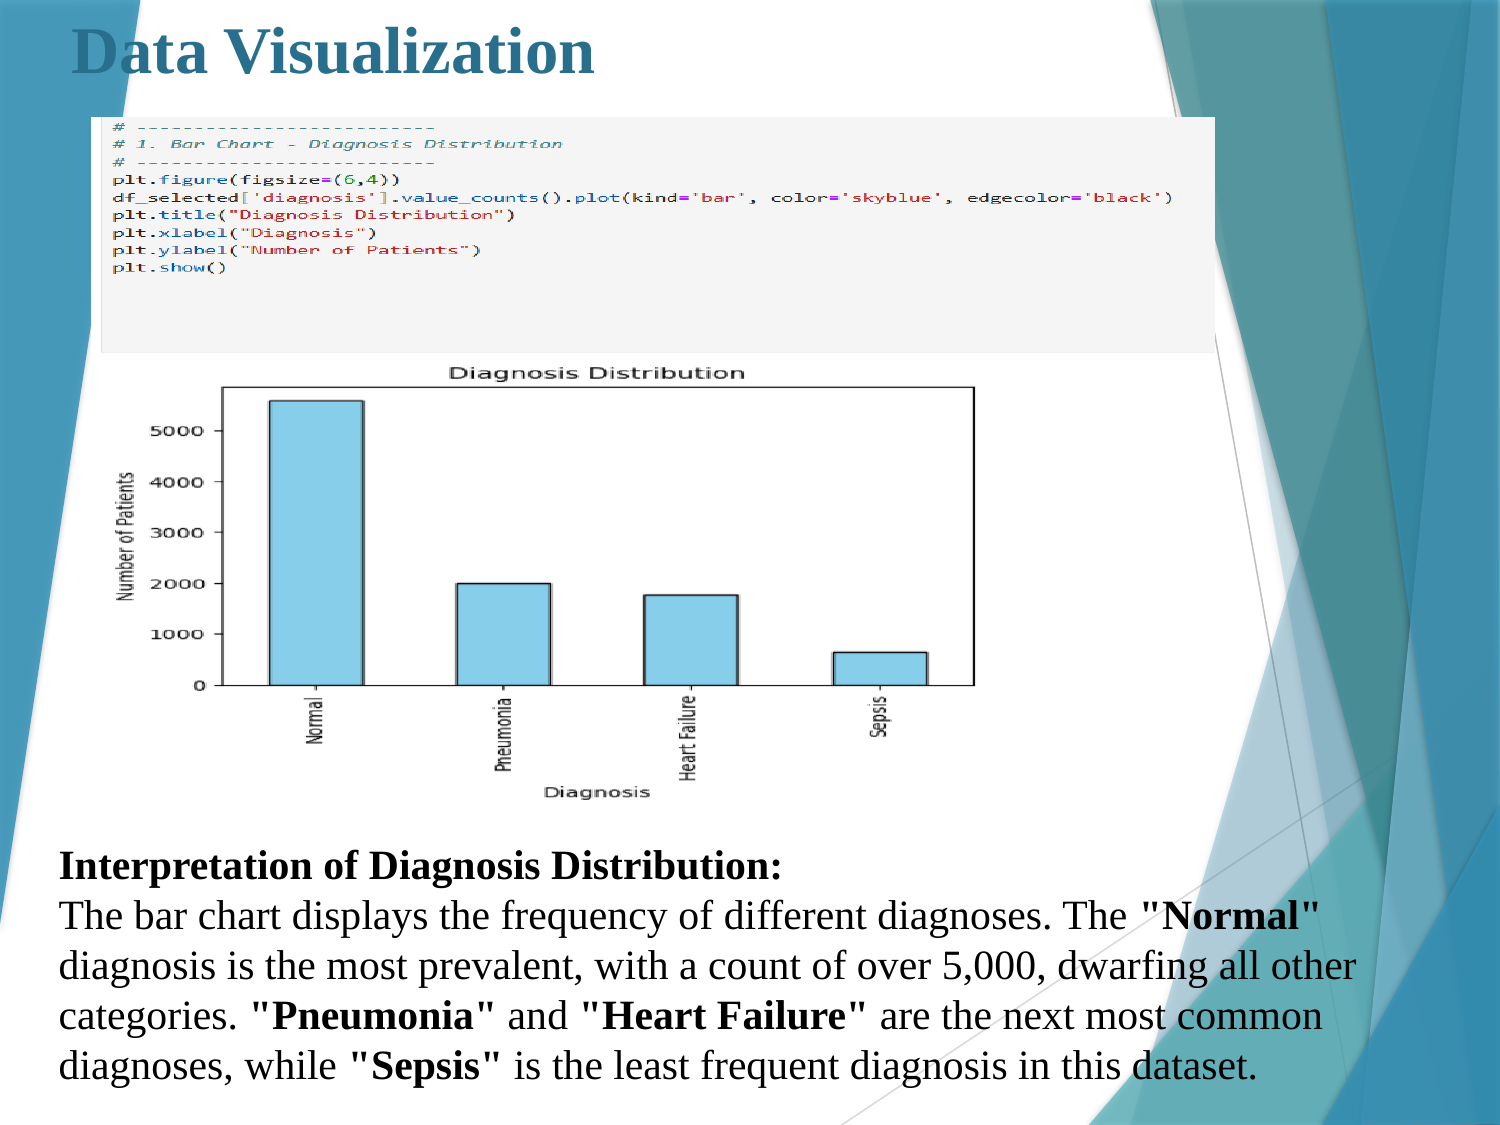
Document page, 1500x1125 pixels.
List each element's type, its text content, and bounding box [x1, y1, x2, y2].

text_box Data Visualization [56, 0, 810, 95]
title Interpretation of Diagnosis Distribution: The bar chart displays the frequency of different diagnoses. The "Normal" diagnosis is the most prevalent, with a count of over 5,000, dwarfing all other categories. "Pneumonia" and "Heart Failure" are the next most common diagnoses, while "Sepsis" is the least frequent diagnosis in this dataset. [43, 903, 1409, 1096]
picture [90, 116, 1216, 817]
